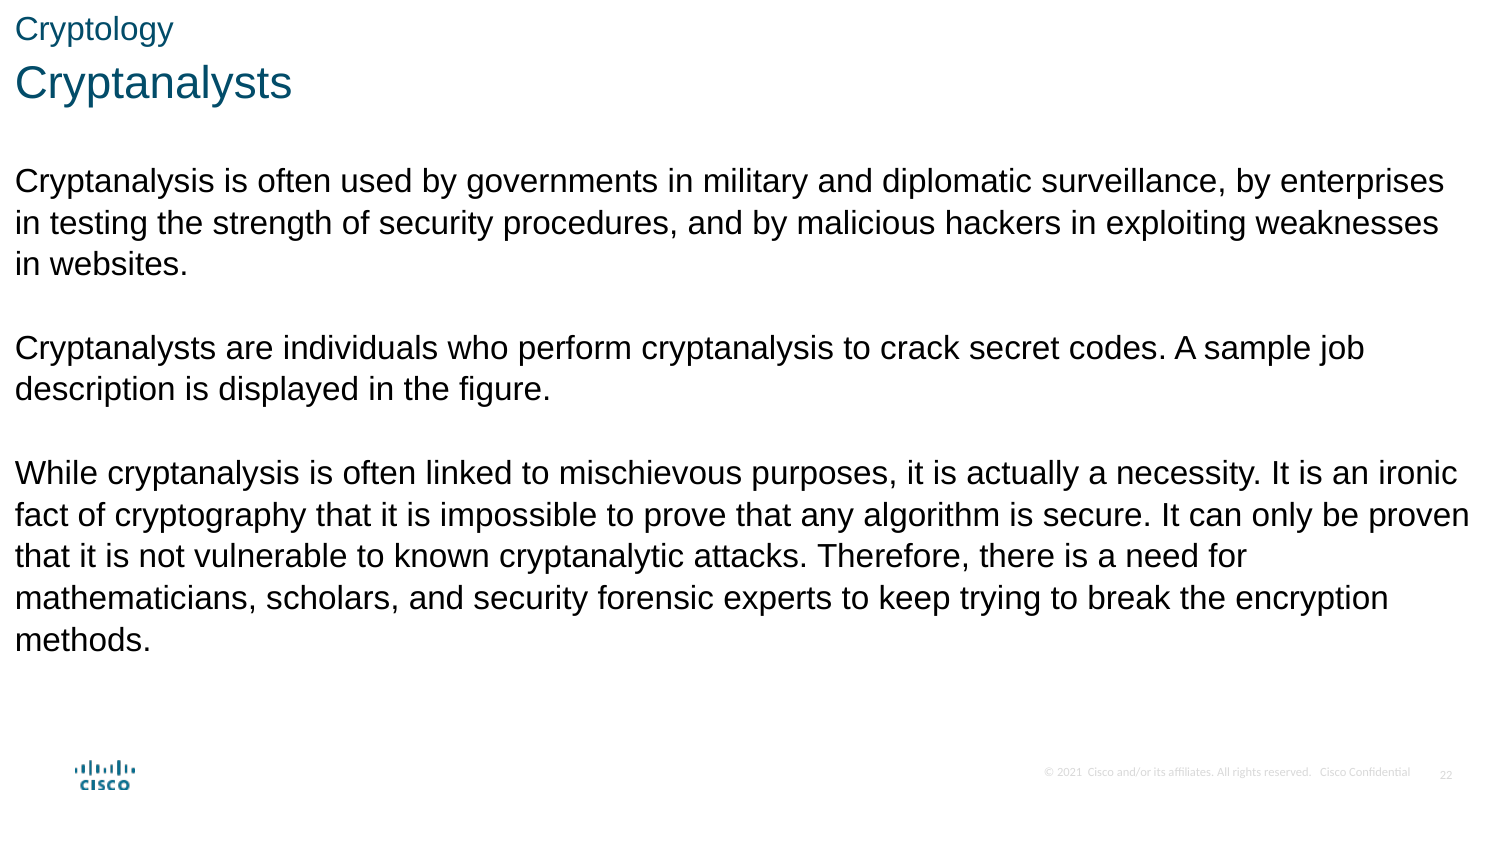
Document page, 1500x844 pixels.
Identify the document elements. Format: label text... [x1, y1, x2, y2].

list Cryptanalysts [0, 45, 1500, 195]
text_box Cryptanalysis is often used by governments in military and diplomatic surveillance, by enterprises in testing the strength of security procedures, and by malicious hackers in exploiting weaknesses in websites. Cryptanalysts are individuals who perform cryptanalysis to crack secret codes. A sample job description is displayed in the figure. While cryptanalysis is often linked to mischievous purposes, it is actually a necessity. It is an ironic fact of cryptography that it is impossible to prove that any algorithm is secure. It can only be proven that it is not vulnerable to known cryptanalytic attacks. Therefore, there is a need for mathematicians, scholars, and security forensic experts to keep trying to break the encryption methods. [0, 149, 1488, 572]
list Cryptology [0, 0, 1500, 45]
slide_number <number> [1425, 759, 1500, 797]
picture [75, 759, 135, 790]
